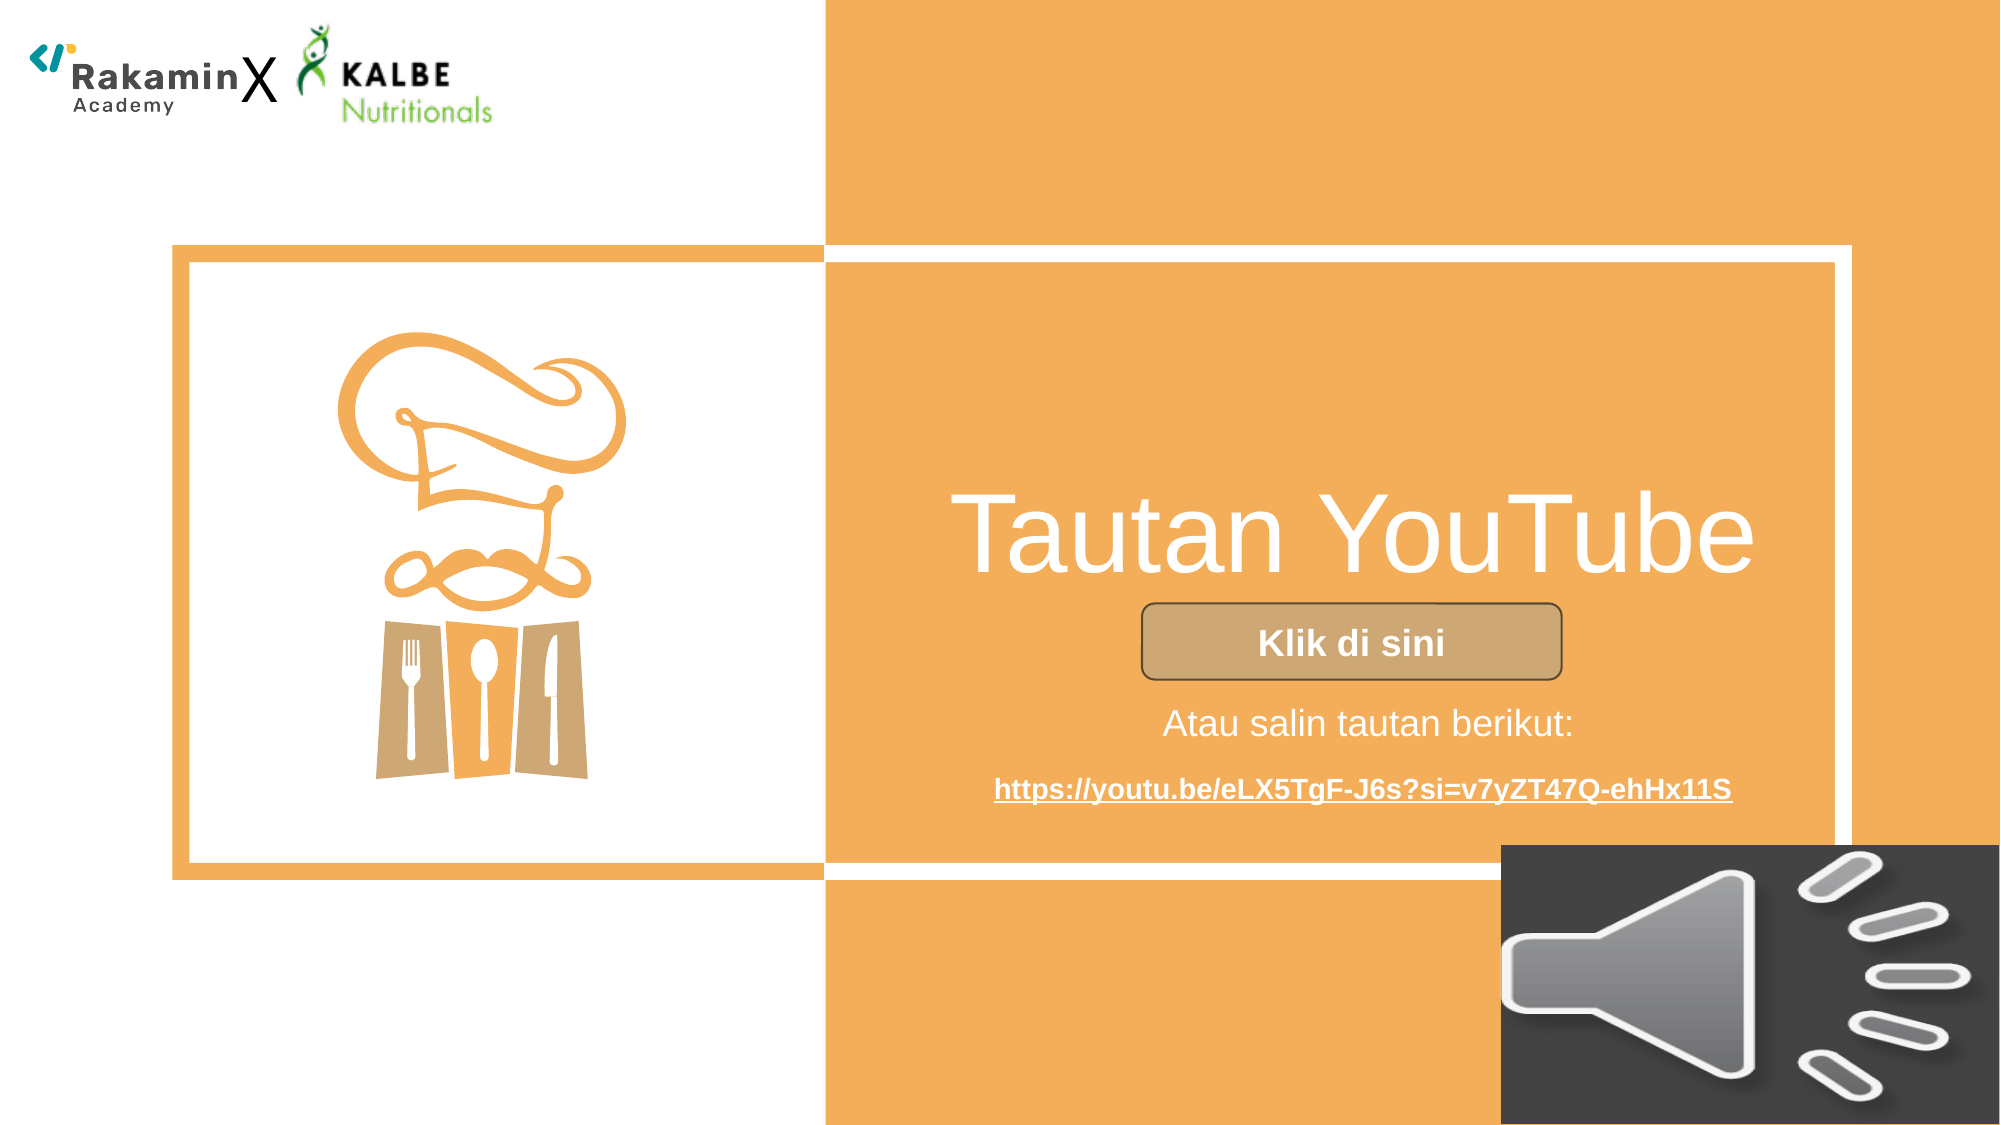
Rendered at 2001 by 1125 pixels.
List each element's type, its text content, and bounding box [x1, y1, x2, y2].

picture [1499, 843, 2000, 1125]
text_box https://youtu.be/eLX5TgF-J6s?si=v7yZT47Q-ehHx11S [950, 760, 1785, 821]
text_box Klik di sini [1140, 602, 1563, 681]
list Tautan YouTube [934, 480, 1803, 592]
list Atau salin tautan berikut: [951, 693, 1786, 755]
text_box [18, 20, 495, 131]
